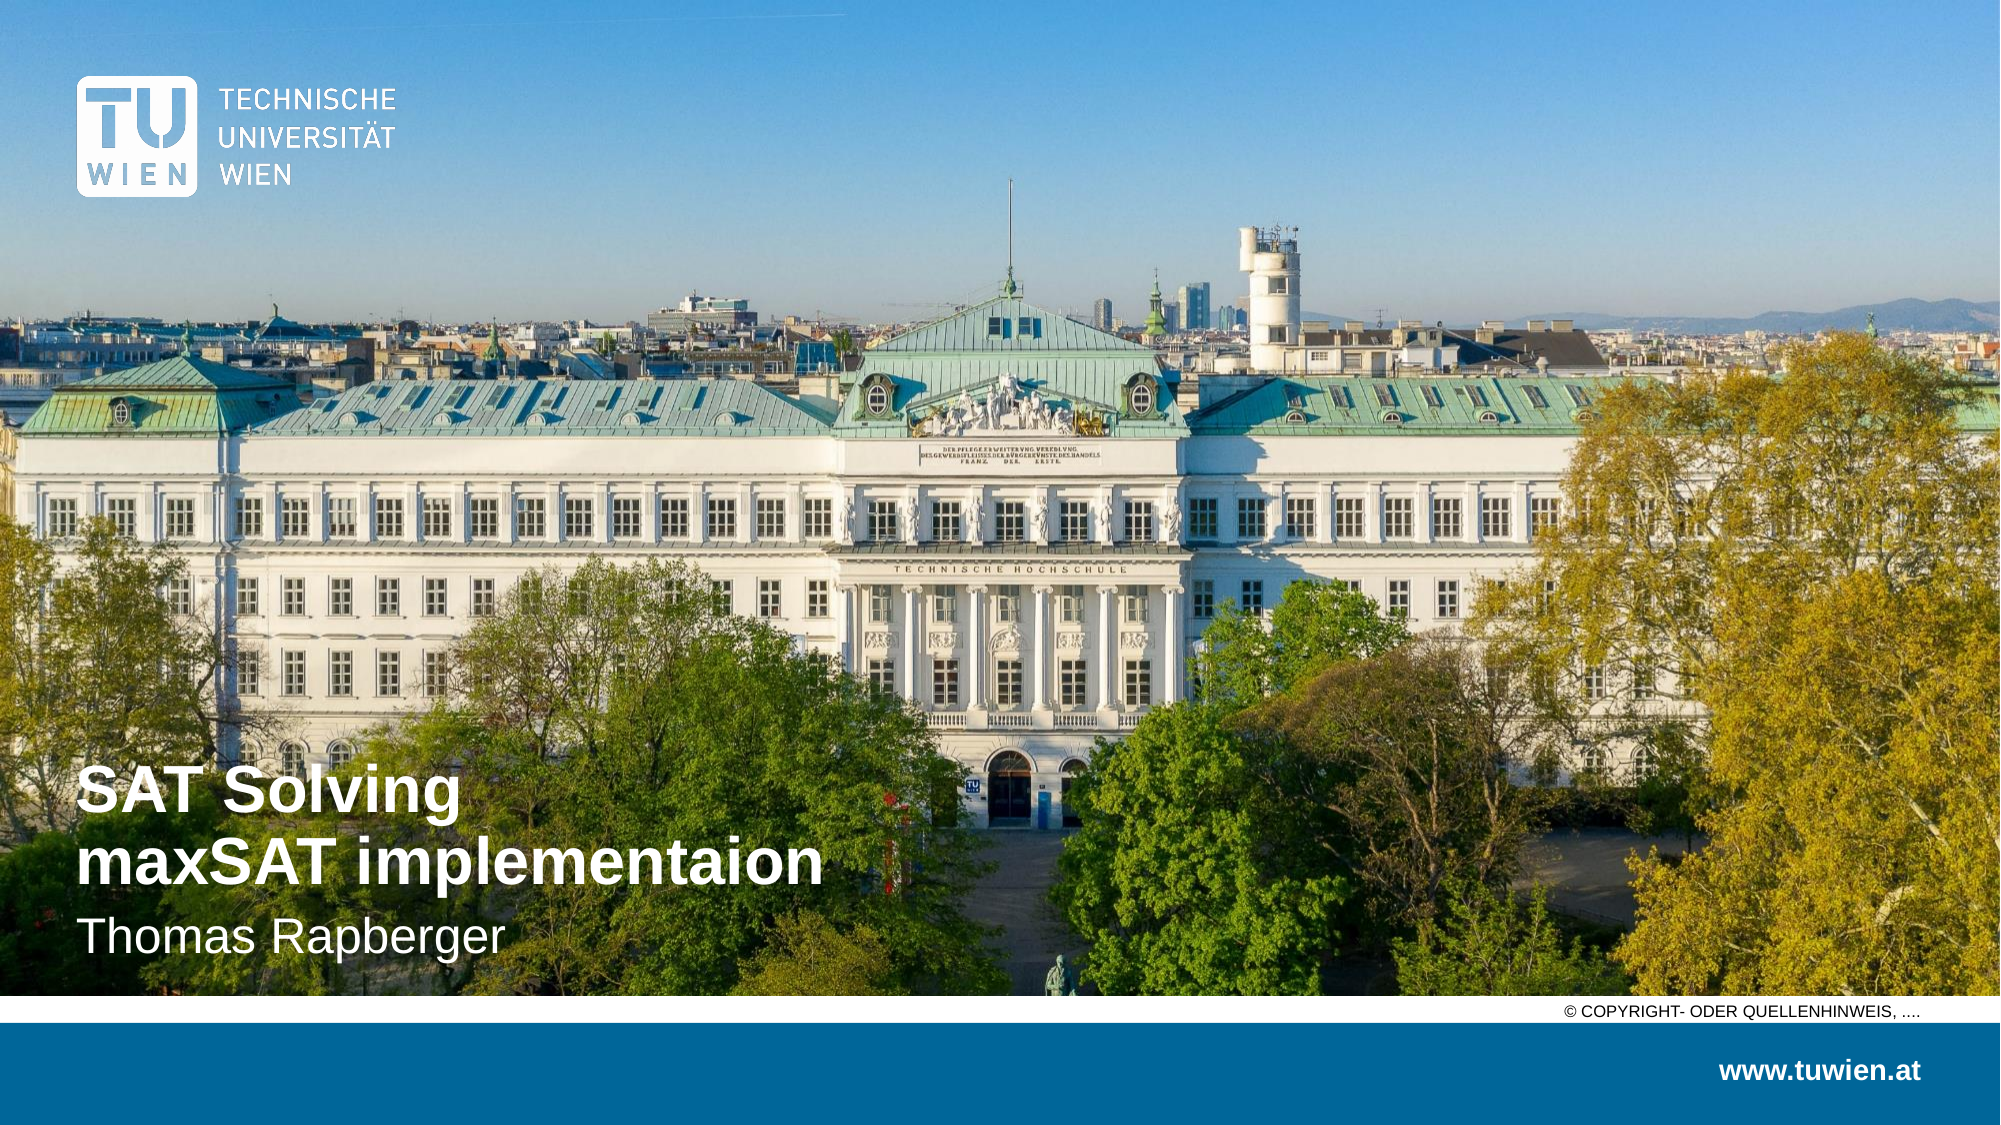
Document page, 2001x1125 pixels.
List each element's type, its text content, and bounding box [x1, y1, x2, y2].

list Thomas Rapberger [75, 910, 1739, 968]
list © Copyright- oder Quellenhinweis, .... [1188, 992, 1922, 1021]
list www.tuwien.at [1245, 1052, 1922, 1091]
title SAT Solving maxSAT implementaion [75, 728, 1739, 899]
picture [0, 0, 2000, 996]
